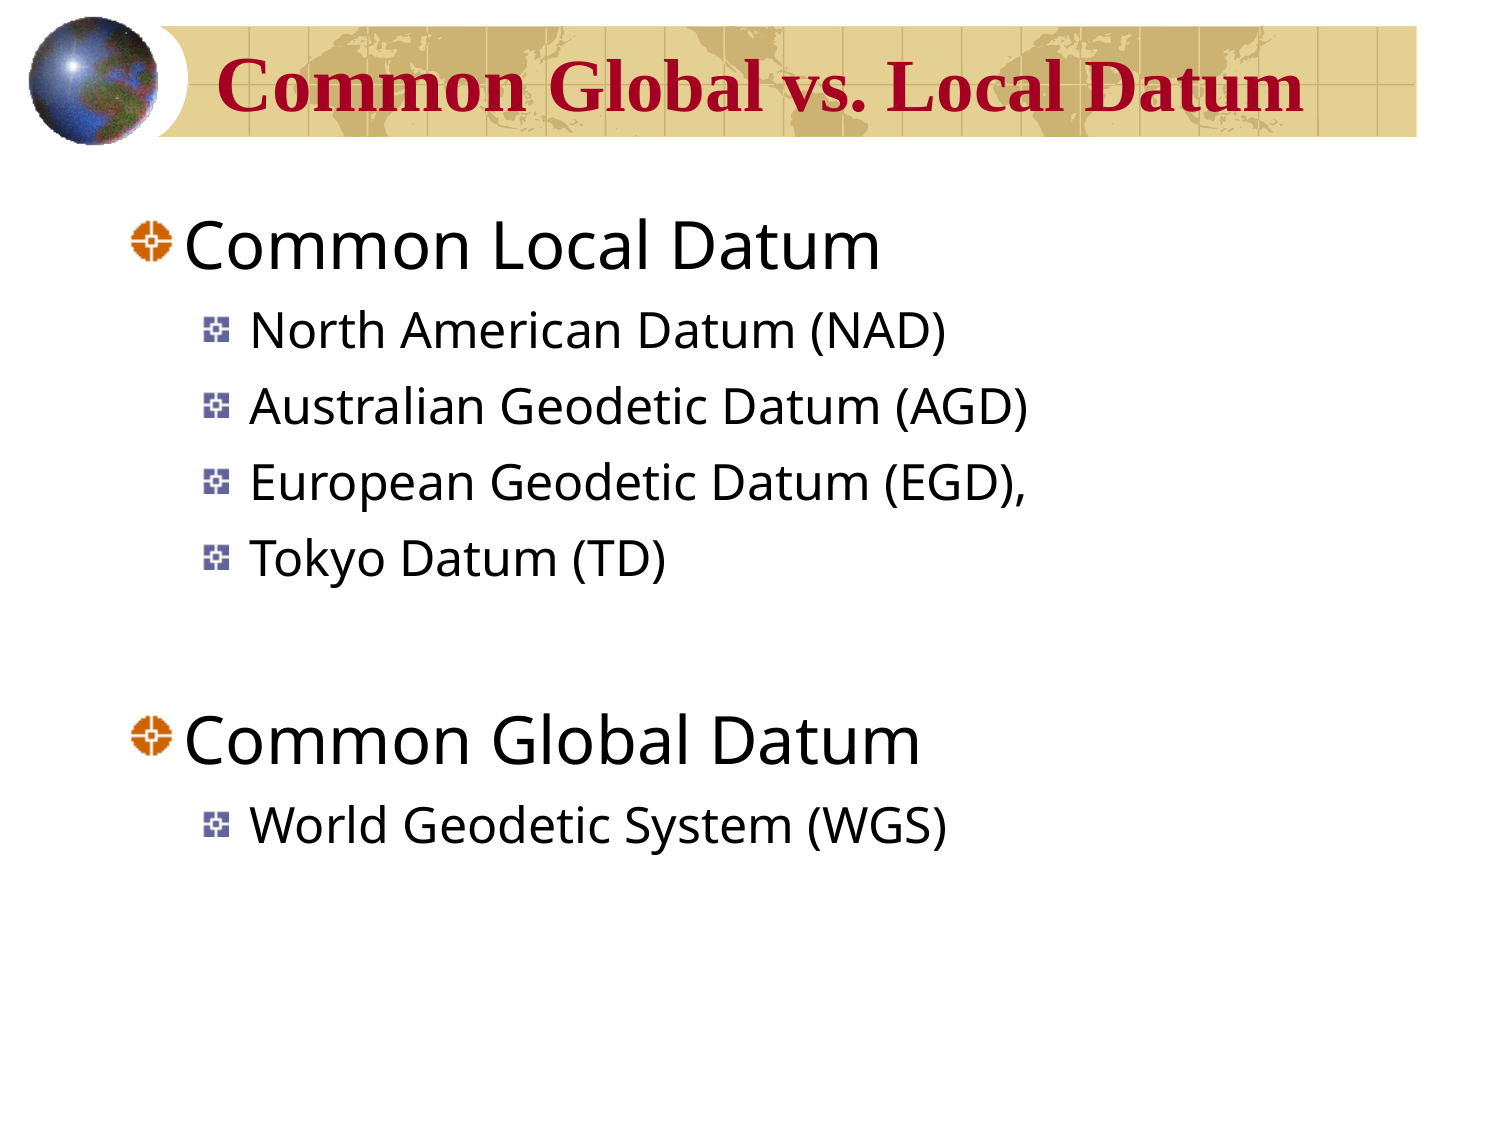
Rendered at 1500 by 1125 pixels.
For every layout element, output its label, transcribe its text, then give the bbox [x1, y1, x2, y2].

picture [202, 315, 229, 342]
picture [202, 467, 229, 494]
picture [202, 810, 229, 837]
picture [127, 714, 175, 761]
list Common Local Datum North American Datum (NAD) Australian Geodetic Datum (AGD) European Geodetic Datum (EGD), Tokyo Datum (TD) Common Global Datum World Geodetic System (WGS) [112, 187, 1438, 1051]
picture [24, 12, 172, 149]
picture [202, 543, 229, 570]
picture [202, 391, 229, 418]
title Common Global vs. Local Datum [199, 24, 1438, 136]
picture [127, 219, 175, 267]
